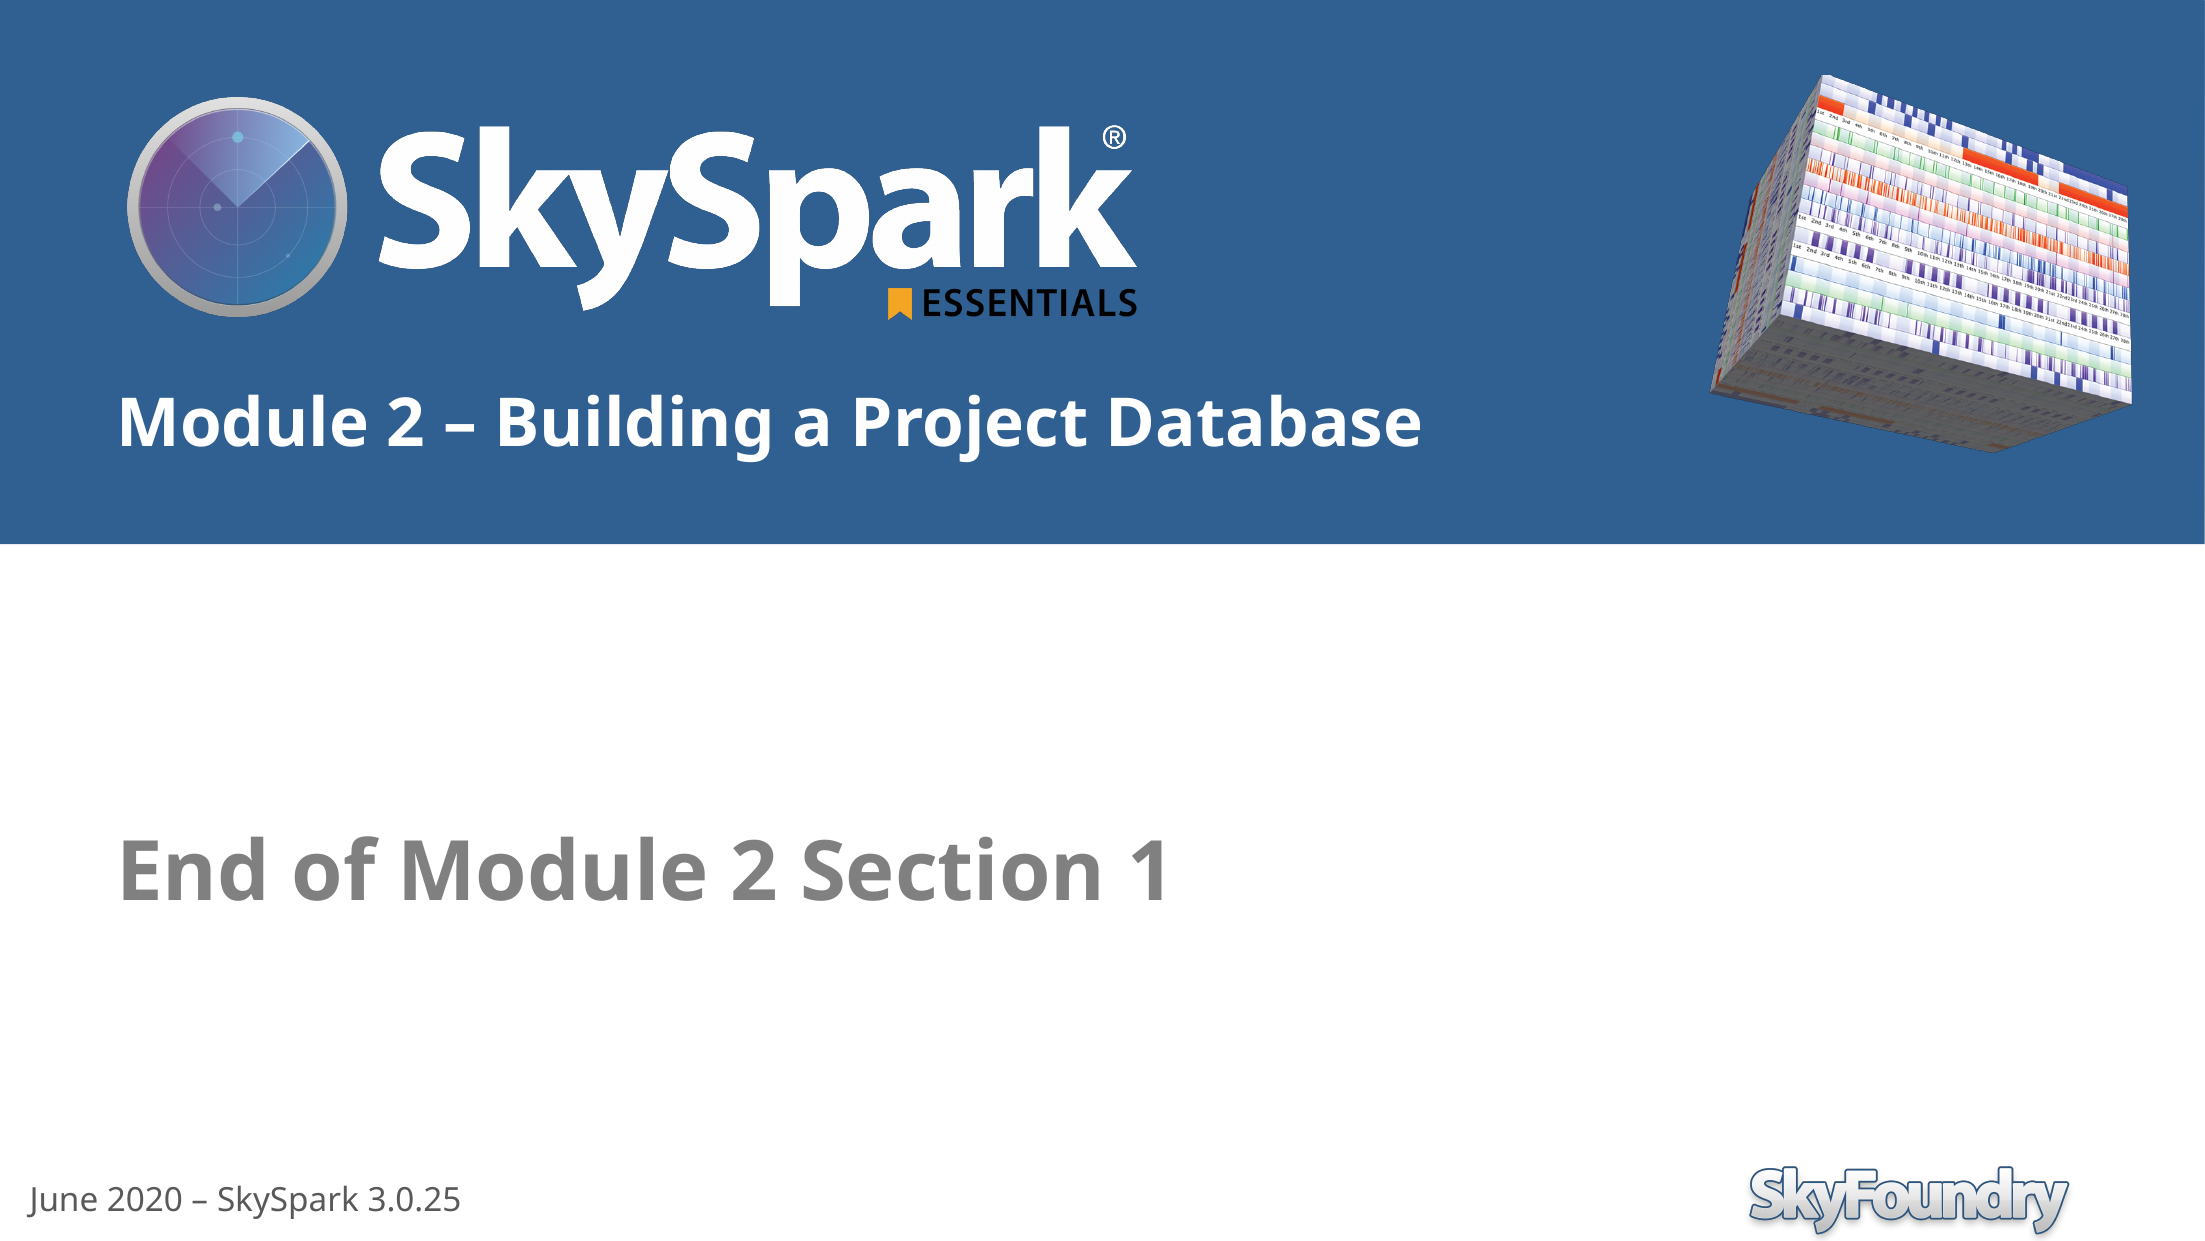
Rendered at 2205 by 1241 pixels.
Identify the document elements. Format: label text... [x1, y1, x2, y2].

picture [127, 82, 1140, 325]
picture [1739, 1145, 2076, 1241]
list End of Module 2 Section 1 [101, 821, 2165, 934]
picture [1693, 75, 2147, 470]
